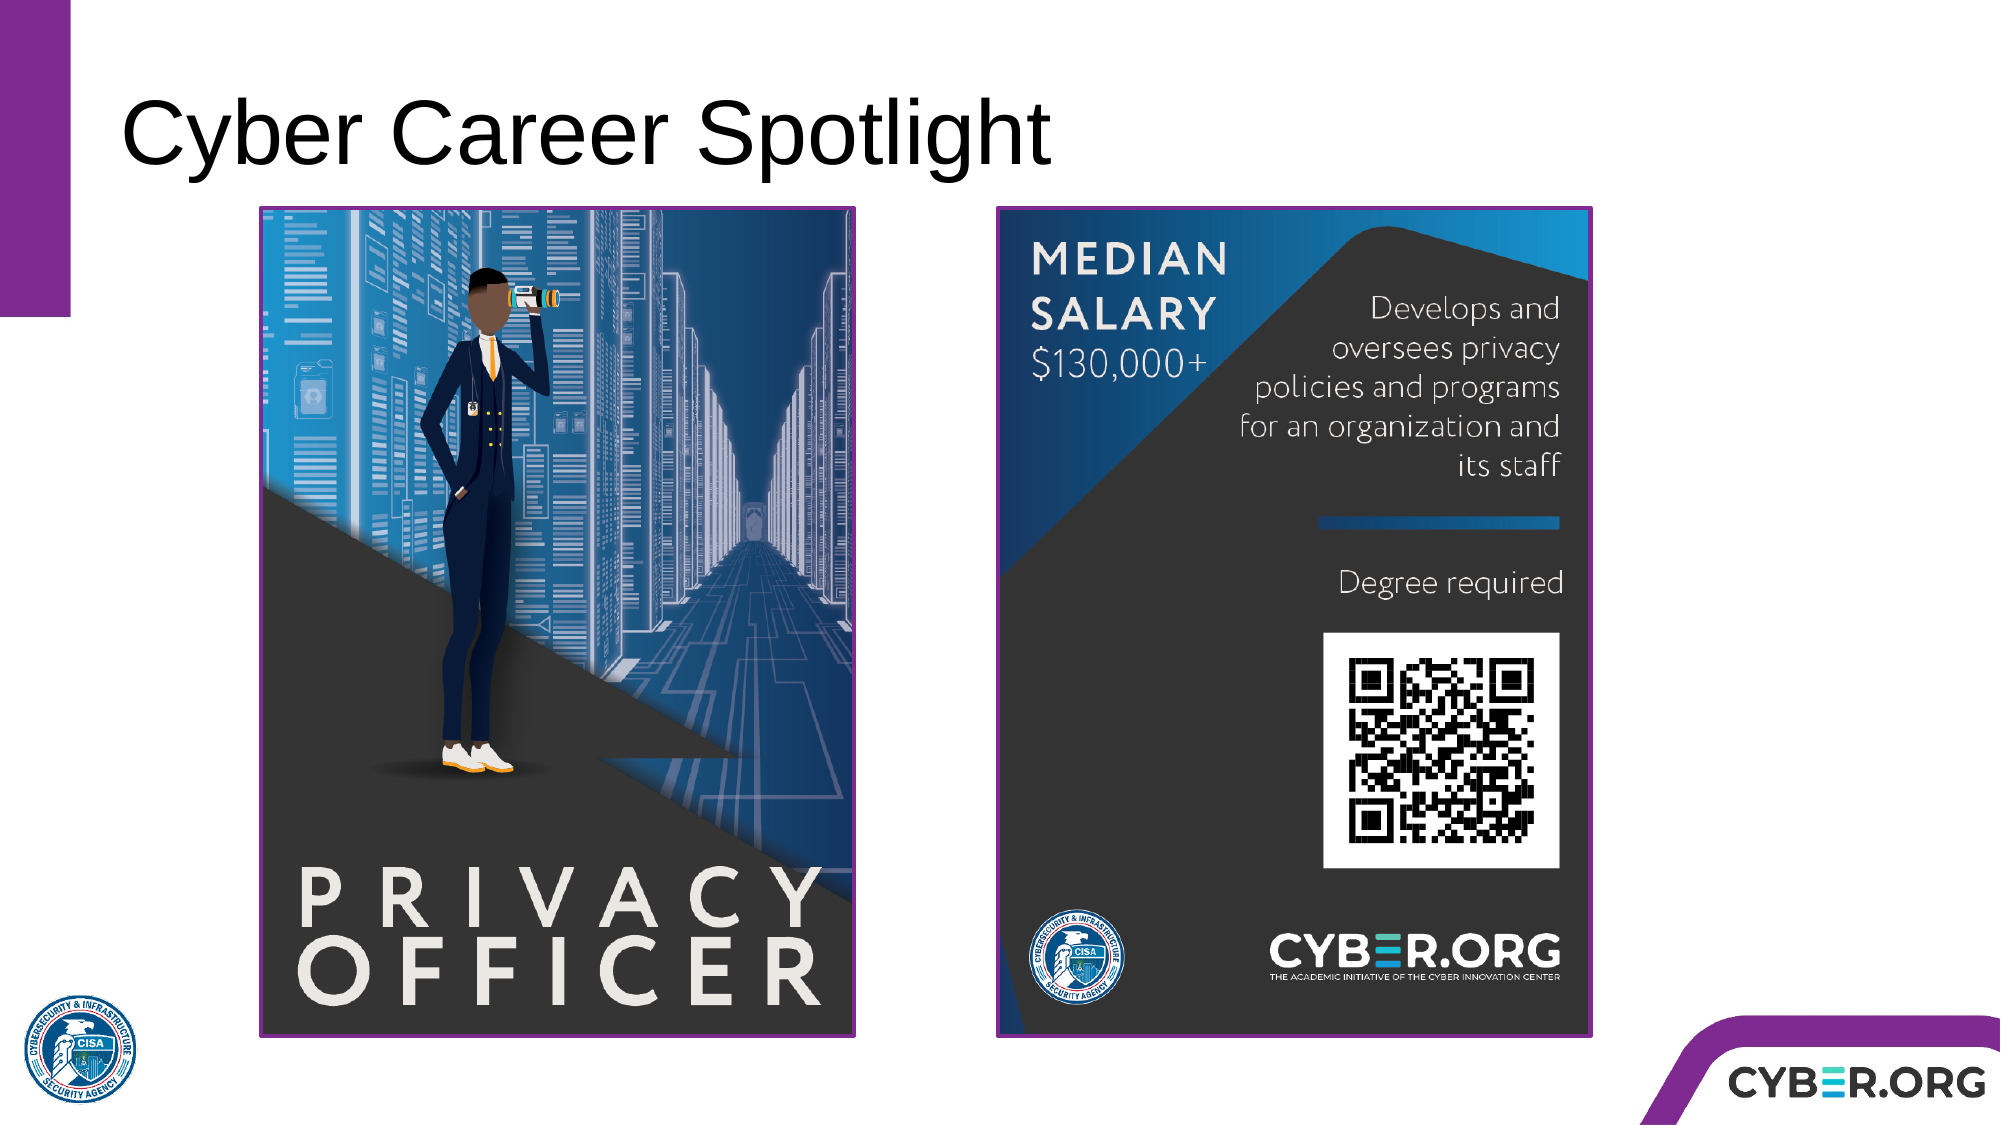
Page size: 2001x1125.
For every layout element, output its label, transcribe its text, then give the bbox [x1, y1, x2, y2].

title Cyber Career Spotlight [105, 59, 1425, 210]
picture [0, 0, 2000, 1125]
